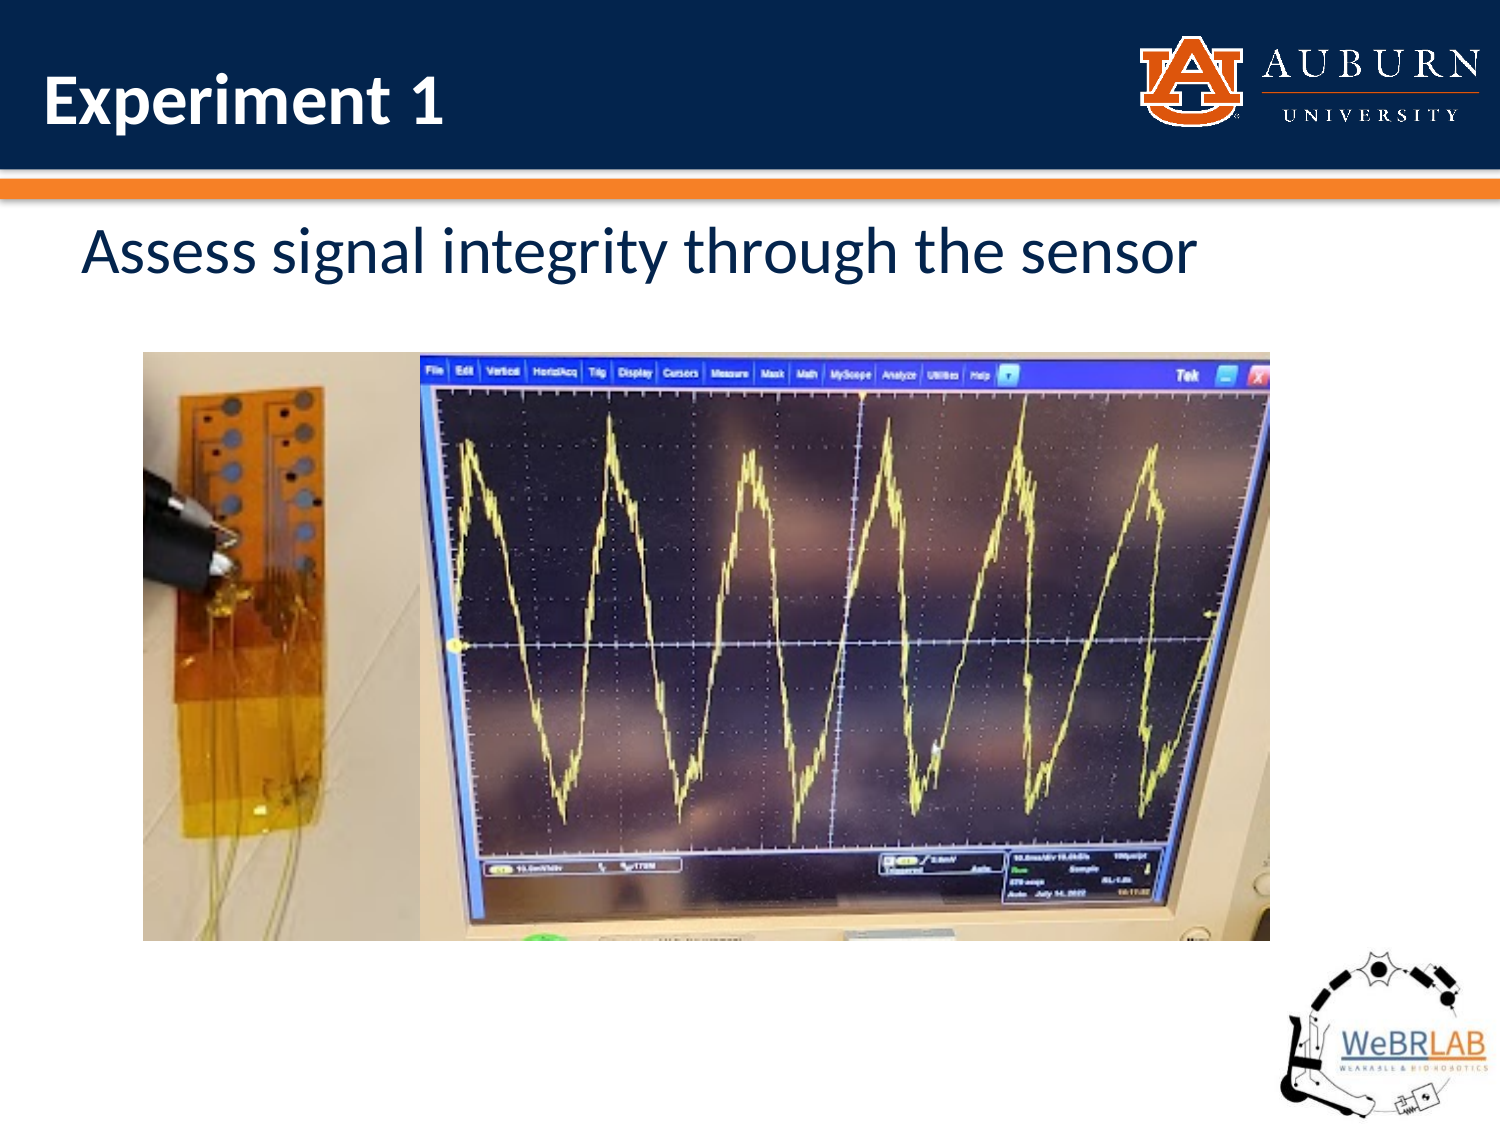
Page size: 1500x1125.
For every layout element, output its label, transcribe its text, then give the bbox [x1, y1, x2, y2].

list Assess signal integrity through the sensor [74, 200, 1426, 1064]
picture [1271, 939, 1500, 1125]
picture [143, 352, 1270, 941]
picture [1140, 36, 1480, 127]
title Experiment 1 [36, 35, 1118, 146]
